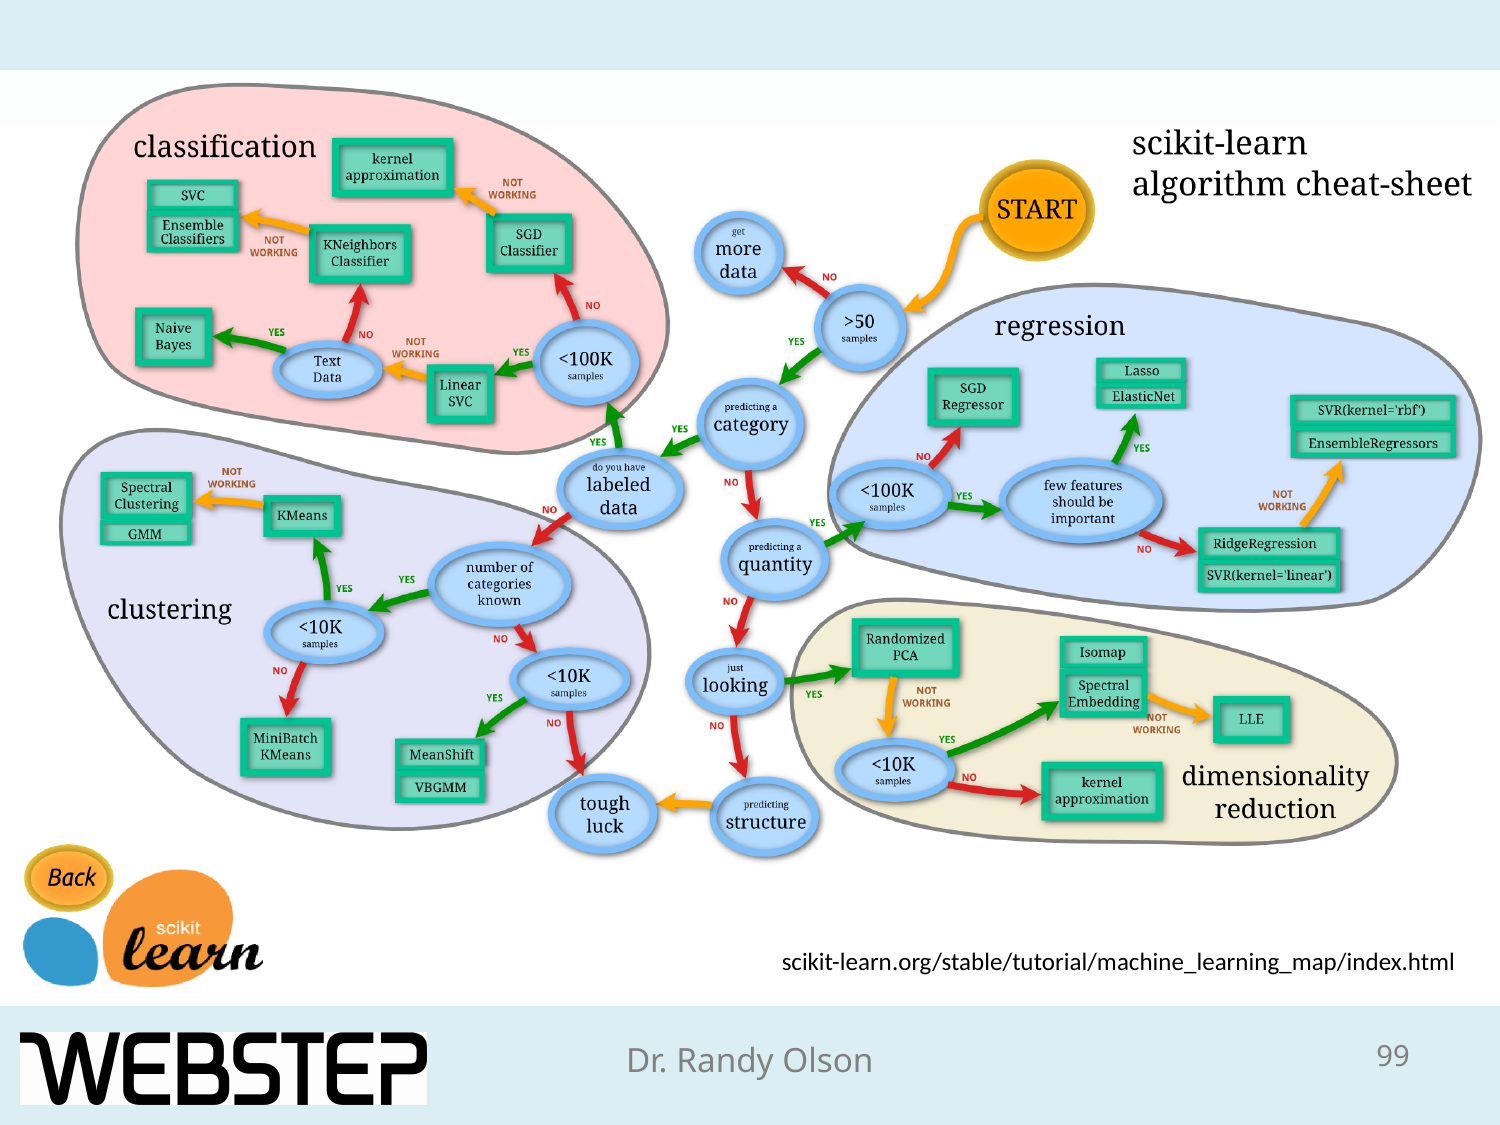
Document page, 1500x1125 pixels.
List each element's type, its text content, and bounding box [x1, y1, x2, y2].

picture [0, 70, 1500, 1006]
slide_number 99 [1310, 1026, 1425, 1088]
picture [20, 1032, 427, 1105]
